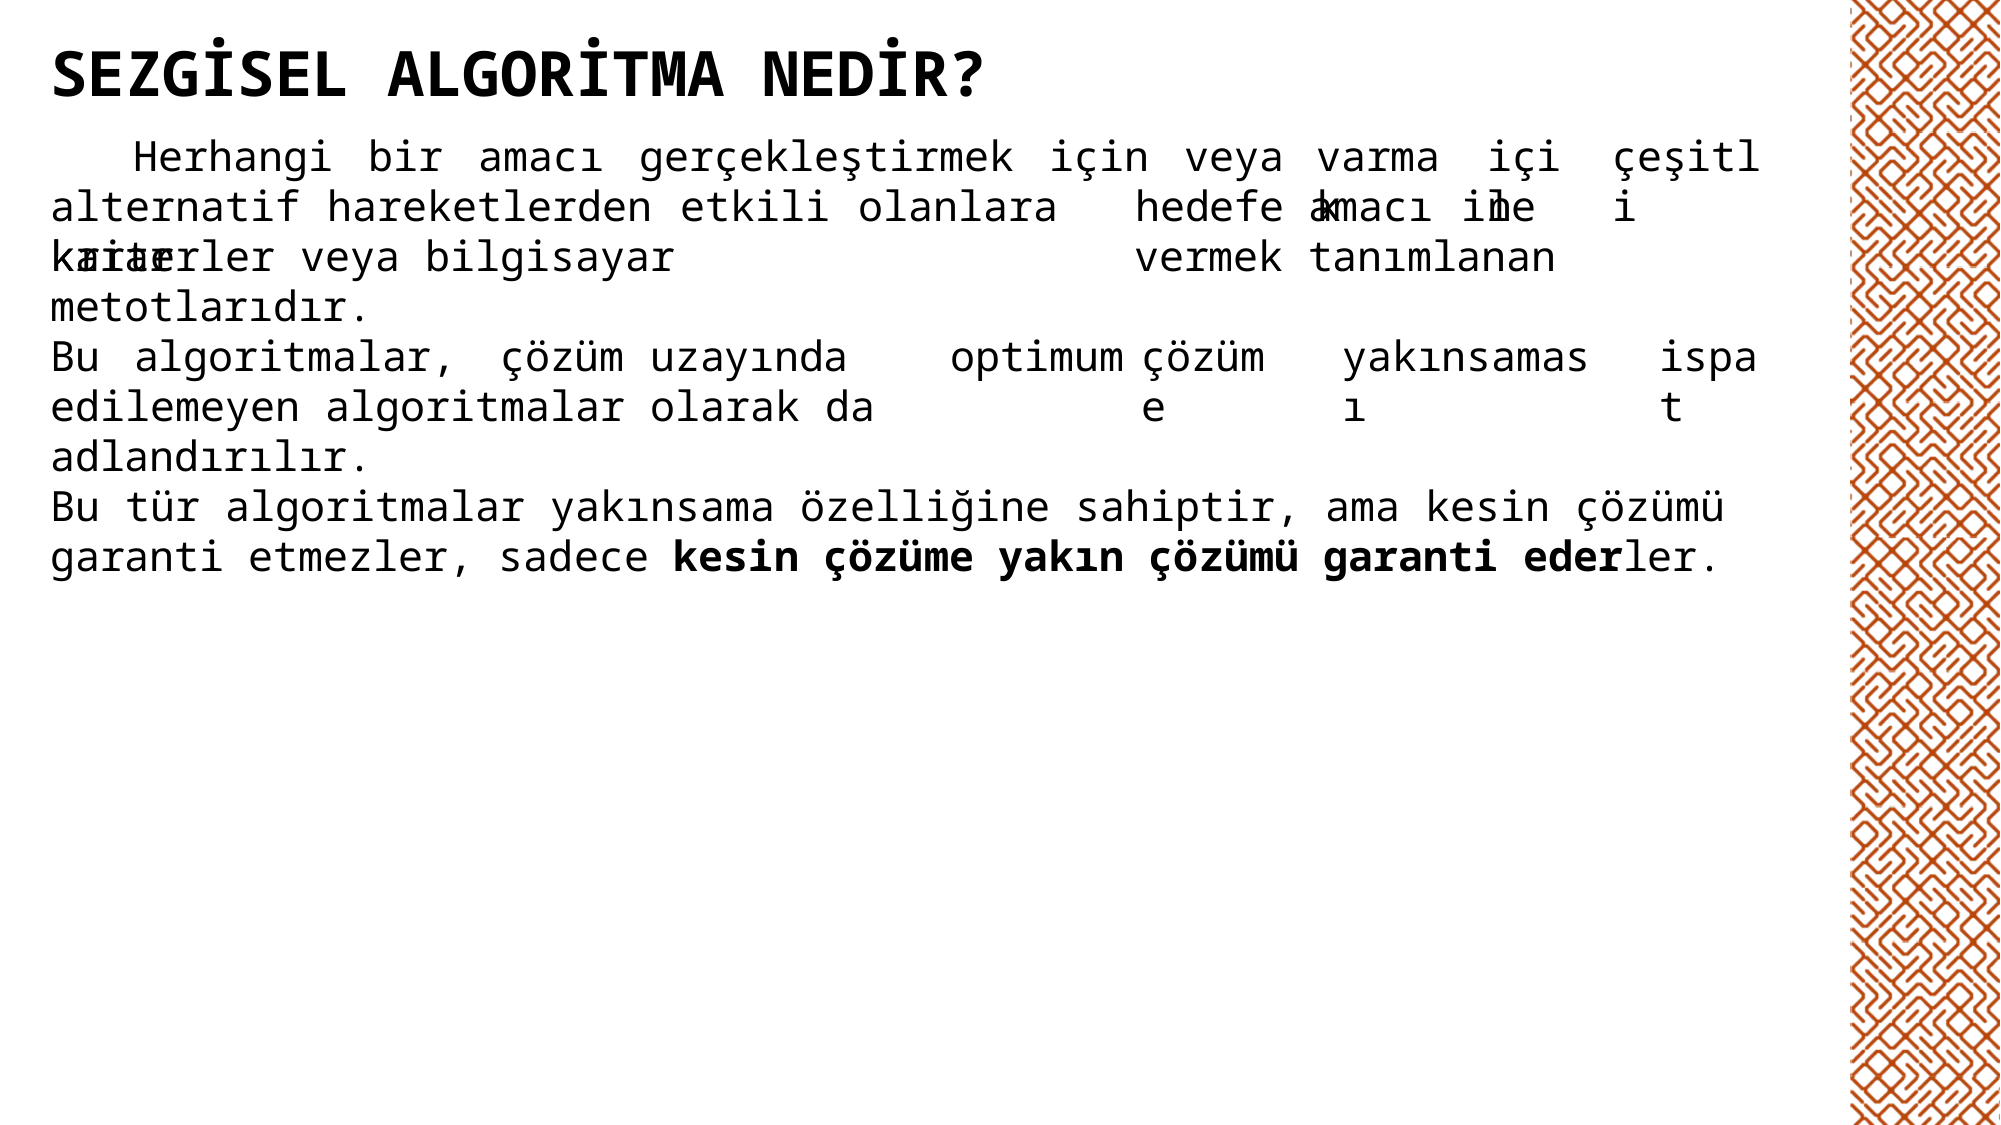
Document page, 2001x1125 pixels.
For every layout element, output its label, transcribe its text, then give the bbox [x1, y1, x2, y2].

text_box için [1485, 127, 1582, 177]
title SEZGİSEL ALGORİTMA NEDİR? [48, 32, 1845, 223]
text_box çözüme [1139, 327, 1282, 430]
text_box ispat [1657, 327, 1776, 430]
text_box amacı ile tanımlanan [1306, 177, 1776, 280]
text_box Bu algoritmalar, çözüm uzayında optimum edilemeyen algoritmalar olarak da adlandırılır. [48, 327, 1130, 477]
text_box Bu tür algoritmalar yakınsama özelliğine sahiptir, ama kesin çözümü garanti etmezler, sadece kesin çözüme yakın çözümü garanti ederler. [48, 477, 1776, 580]
text_box kriterler veya bilgisayar metotlarıdır. [48, 227, 947, 327]
picture [1850, 0, 2000, 1125]
text_box çeşitli [1610, 127, 1776, 177]
text_box varmak [1314, 127, 1457, 177]
text_box yakınsaması [1340, 327, 1598, 430]
text_box Herhangi bir amacı gerçekleştirmek için veya hedefe vermek [48, 127, 1286, 280]
